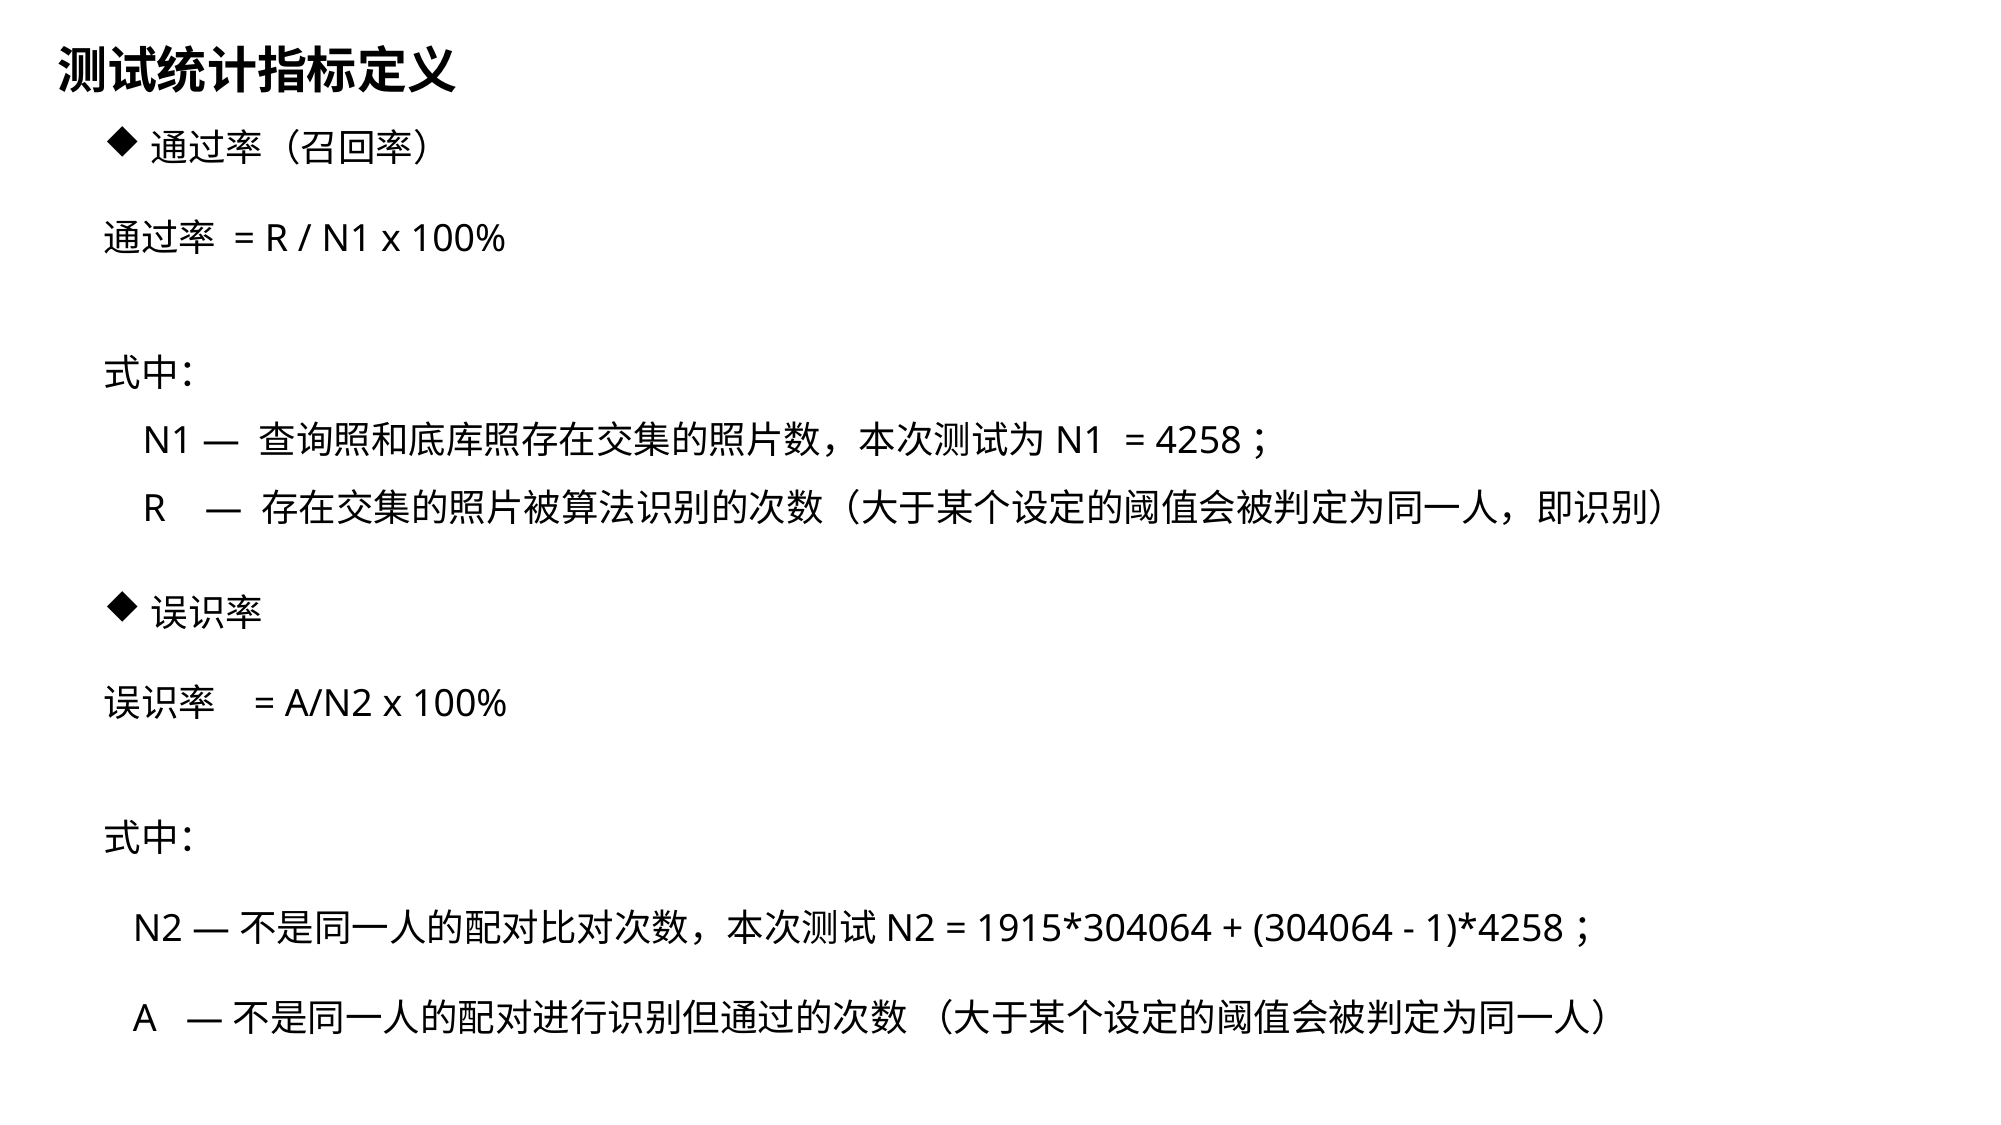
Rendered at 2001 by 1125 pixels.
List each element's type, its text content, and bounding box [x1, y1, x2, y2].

text_box 测试统计指标定义 [42, 31, 472, 107]
text_box 通过率（召回率） 通过率 = R / N1 x 100% 式中： N1 — 查询照和底库照存在交集的照片数，本次测试为N1 = 4258； R — 存在交集的照片被算法识别的次数（大于某个设定的阈值会被判定为同一人，即识别） [88, 116, 1760, 537]
text_box 误识率 误识率 = A/N2 x 100% 式中： N2 —不是同一人的配对比对次数，本次测试N2 = 1915*304064 + (304064 - 1)*4258； A —不是同一人的配对进行识别但通过的次数 （大于某个设定的阈值会被判定为同一人） [88, 581, 2000, 1047]
